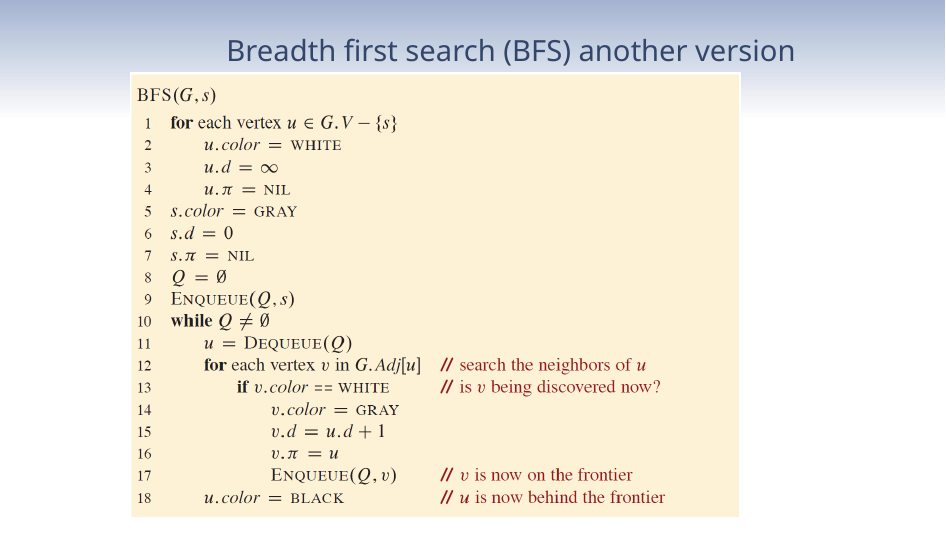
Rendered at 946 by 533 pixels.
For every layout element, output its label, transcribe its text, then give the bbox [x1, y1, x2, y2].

text_box Breadth first search (BFS) another version [224, 30, 801, 103]
picture [0, 0, 945, 517]
